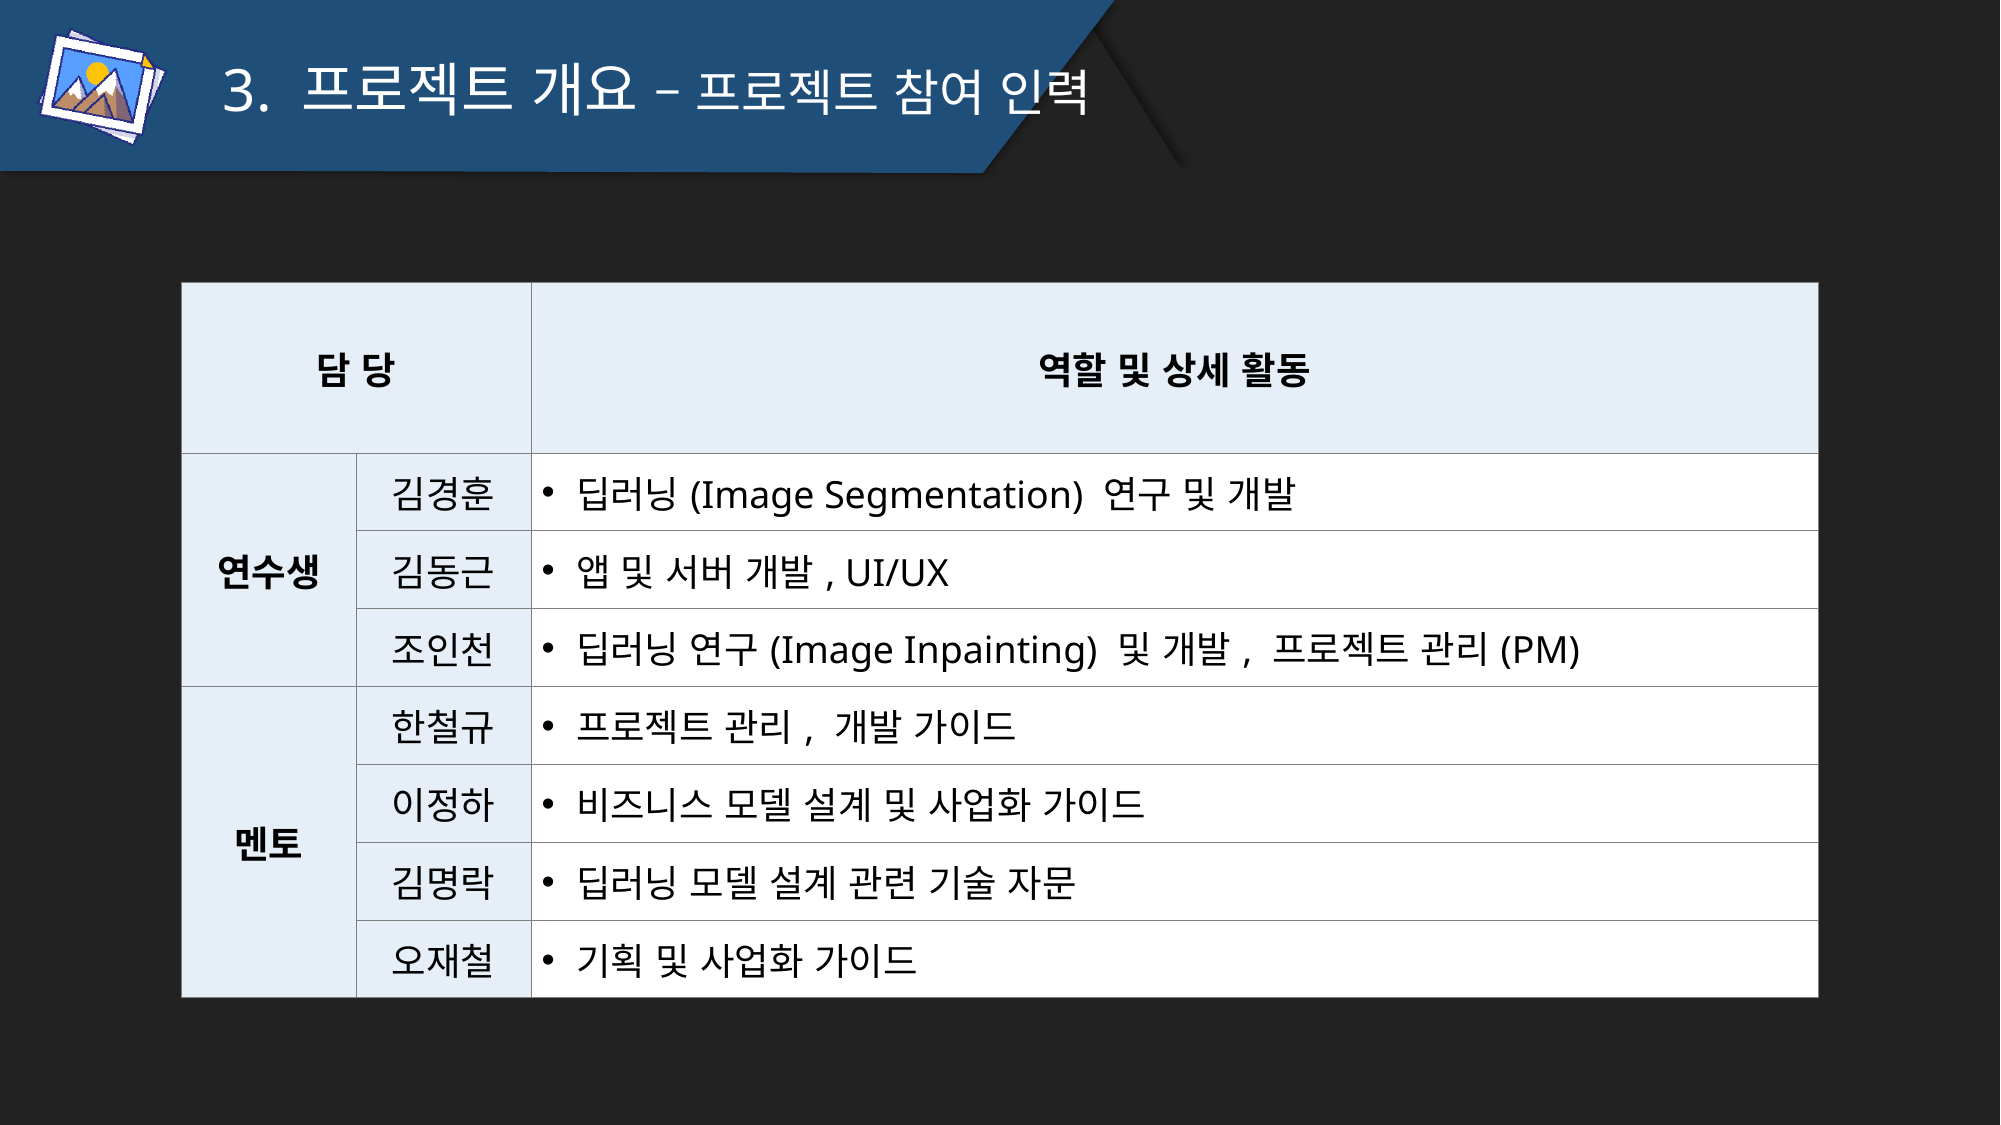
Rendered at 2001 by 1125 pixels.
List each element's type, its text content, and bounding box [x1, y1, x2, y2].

table_cell 한철규 [357, 687, 531, 764]
text_box [0, 0, 1116, 175]
text_box [997, 49, 1186, 175]
table_cell 프로젝트 관리, 개발 가이드 [532, 687, 1818, 764]
table_header 담 당 [182, 283, 531, 453]
table_cell 조인천 [357, 609, 531, 686]
table_cell 이정하 [357, 765, 531, 842]
picture [25, 9, 179, 164]
table_cell 연수생 [182, 454, 356, 686]
table_cell 오재철 [357, 921, 531, 997]
table_cell 멘토 [182, 687, 356, 997]
table_header 역할 및 상세 활동 [532, 283, 1818, 453]
table_cell 비즈니스 모델 설계 및 사업화 가이드 [532, 765, 1818, 842]
text_box 3. 프로젝트 개요 – 프로젝트 참여 인력 [208, 45, 1107, 131]
table_cell 김동근 [357, 531, 531, 608]
table_cell 딥러닝(Image Segmentation) 연구 및 개발 [532, 454, 1818, 530]
table_cell 김명락 [357, 843, 531, 920]
text_box [1096, 38, 1105, 45]
table_cell 김경훈 [357, 454, 531, 530]
table_cell 딥러닝 연구(Image Inpainting) 및 개발, 프로젝트 관리(PM) [532, 609, 1818, 686]
text_box [1280, 379, 1311, 515]
table_cell 딥러닝 모델 설계 관련 기술 자문 [532, 843, 1818, 920]
table_cell 앱 및 서버 개발, UI/UX [532, 531, 1818, 608]
table_cell 기획 및 사업화 가이드 [532, 921, 1818, 997]
